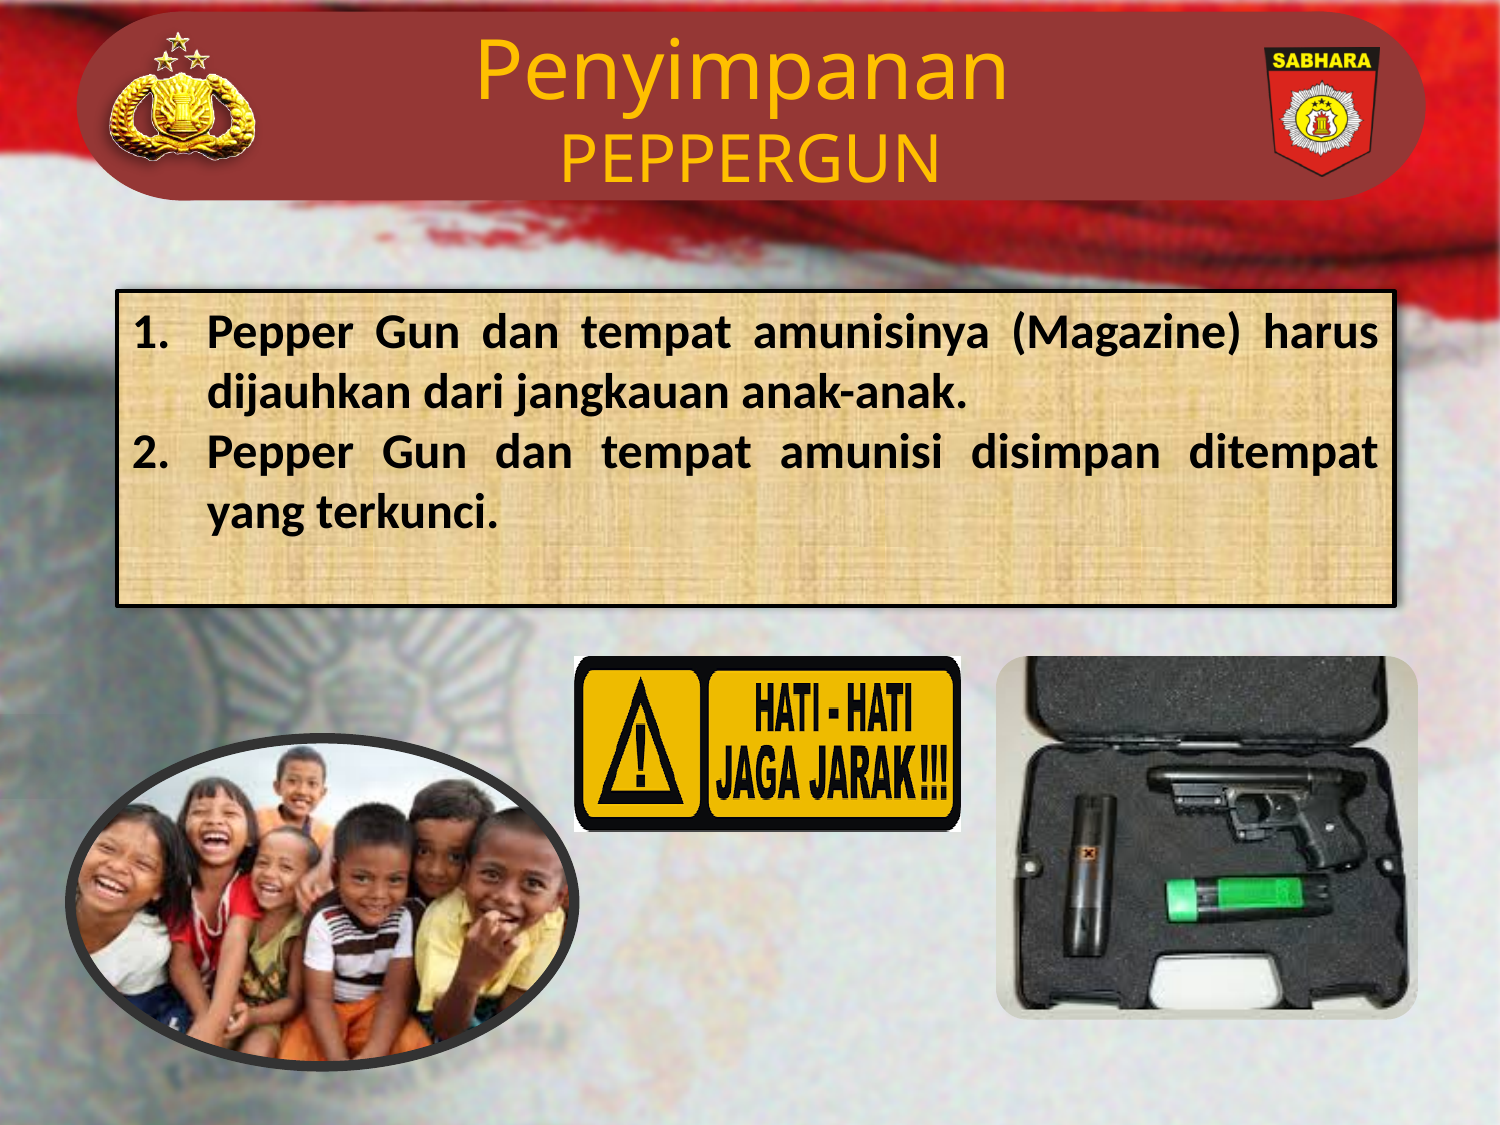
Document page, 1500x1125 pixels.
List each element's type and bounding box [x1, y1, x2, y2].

text_box [0, 0, 1500, 1125]
picture [995, 655, 1419, 1020]
picture [70, 656, 962, 1067]
